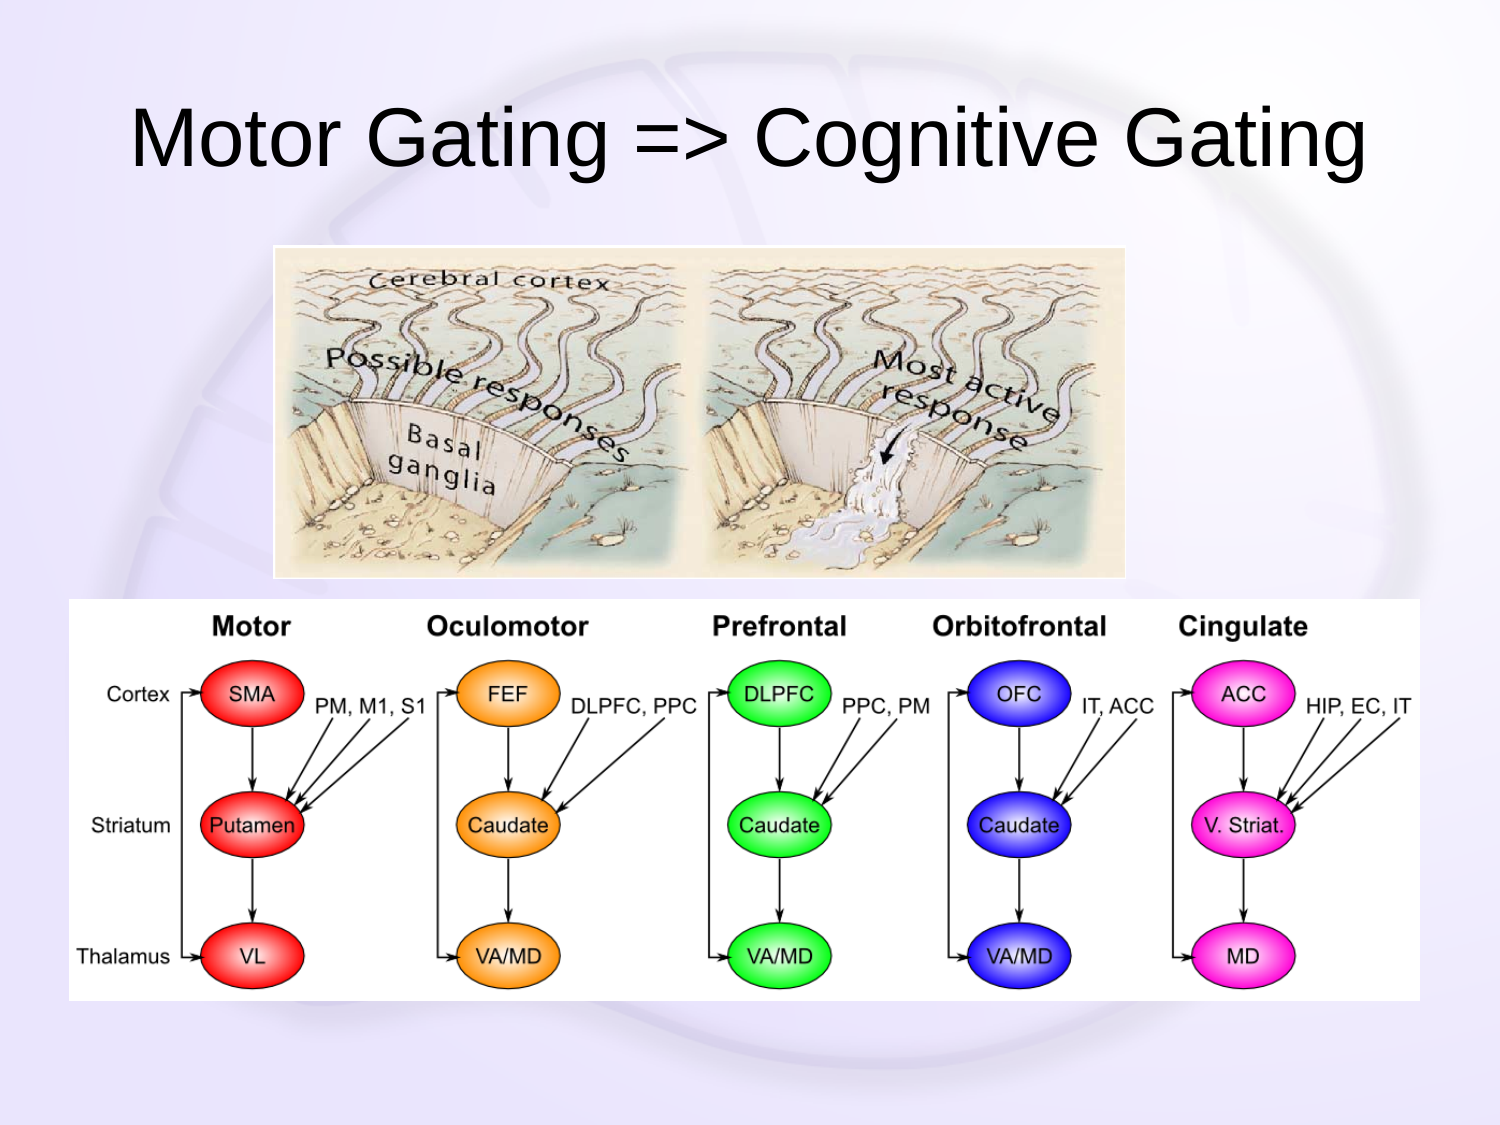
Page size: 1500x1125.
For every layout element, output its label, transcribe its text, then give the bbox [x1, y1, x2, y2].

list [69, 596, 1420, 1006]
picture [0, 0, 1500, 1125]
title Motor Gating => Cognitive Gating [74, 44, 1425, 233]
